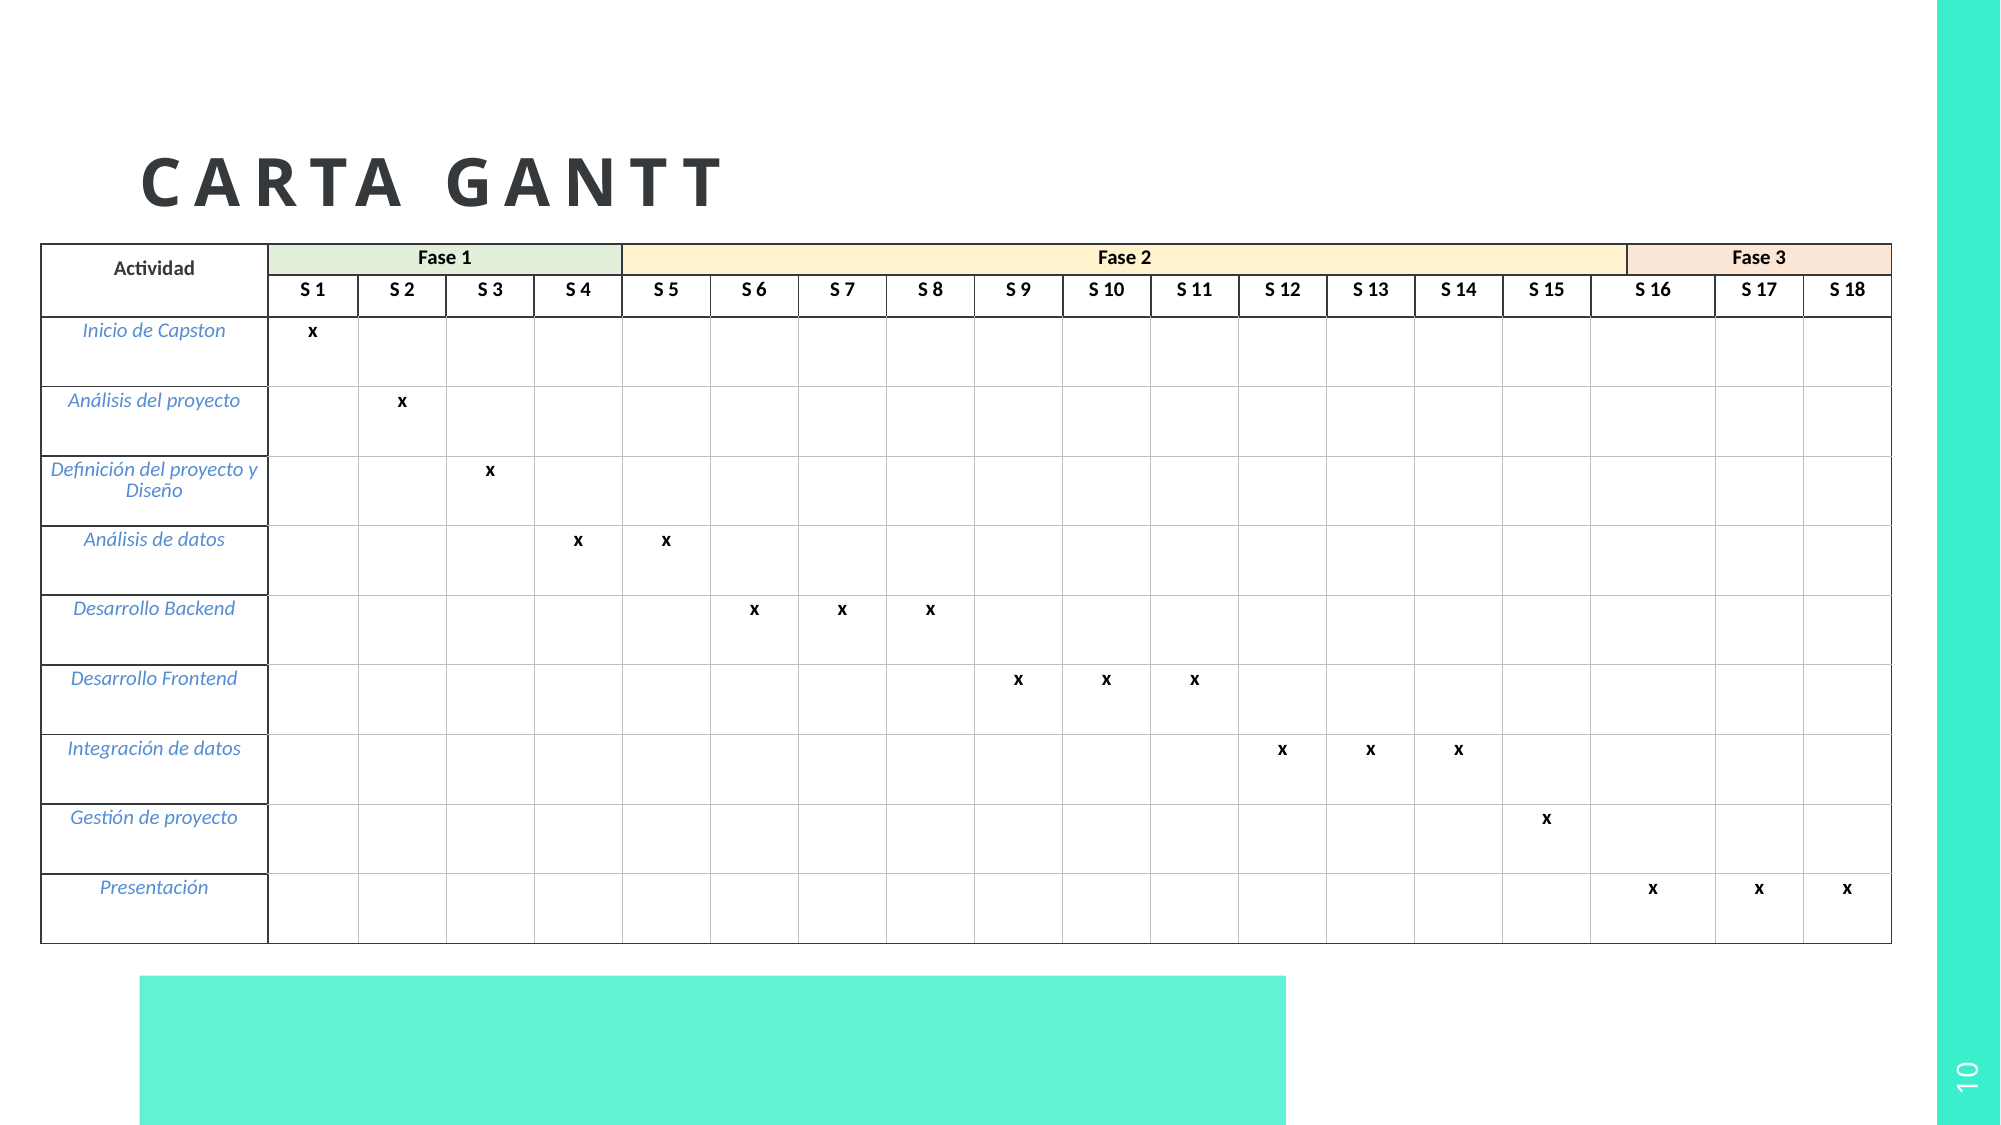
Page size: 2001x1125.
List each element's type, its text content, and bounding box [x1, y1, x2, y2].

table_cell [269, 805, 358, 873]
table_cell [1327, 596, 1414, 664]
table_cell [1503, 526, 1590, 595]
table_cell [711, 318, 798, 386]
table_cell [359, 805, 446, 873]
table_cell [535, 457, 622, 525]
table_cell [799, 387, 886, 456]
table_cell x [1804, 874, 1891, 943]
table_cell [535, 387, 622, 456]
table_cell [1716, 596, 1803, 664]
table_cell [1063, 596, 1150, 664]
table_cell Inicio de Capston [42, 318, 267, 386]
table_cell [447, 805, 534, 873]
table_cell [623, 387, 710, 456]
table_cell [535, 735, 622, 804]
table_cell [975, 805, 1062, 873]
table_cell [1503, 387, 1590, 456]
table_cell [447, 526, 534, 595]
table_cell [975, 735, 1062, 804]
table_cell [623, 318, 710, 386]
table_cell [359, 318, 446, 386]
table_cell [447, 318, 534, 386]
table_cell [799, 526, 886, 595]
table_cell S 18 [1804, 276, 1891, 316]
table_cell S 16 [1592, 276, 1714, 316]
table_cell [1591, 665, 1715, 734]
table_cell [1591, 457, 1715, 525]
table_cell [623, 596, 710, 664]
table_cell [535, 805, 622, 873]
table_cell [1327, 874, 1414, 943]
table_cell [1239, 596, 1326, 664]
table_cell [359, 526, 446, 595]
table_cell [447, 874, 534, 943]
table_cell [359, 874, 446, 943]
table_cell [1063, 805, 1150, 873]
table_cell [447, 596, 534, 664]
table_cell [711, 874, 798, 943]
table_cell S 13 [1328, 276, 1414, 316]
table_cell Integración de datos [42, 735, 267, 803]
table_cell [269, 874, 358, 943]
table_cell [1151, 457, 1238, 525]
table_cell [1415, 874, 1502, 943]
table_cell [1063, 387, 1150, 456]
table_cell Gestión de proyecto [42, 805, 267, 873]
table_cell [1151, 596, 1238, 664]
table_cell S 14 [1416, 276, 1502, 316]
table_cell Desarrollo Frontend [42, 666, 267, 734]
table_cell S 17 [1716, 276, 1803, 316]
table_cell [1327, 526, 1414, 595]
table_cell [975, 457, 1062, 525]
table_cell Definición del proyecto y Diseño [42, 457, 267, 525]
table_cell x [447, 457, 534, 525]
table_cell [1591, 596, 1715, 664]
table_cell [1804, 596, 1891, 664]
table_cell [1239, 526, 1326, 595]
table_cell x [799, 596, 886, 664]
table_cell x [269, 318, 358, 386]
table_cell [1804, 457, 1891, 525]
table_cell x [887, 596, 974, 664]
table_cell [887, 735, 974, 804]
table_cell x [1239, 735, 1326, 804]
table_cell x [359, 387, 446, 456]
table_cell [975, 387, 1062, 456]
table_cell x [1415, 735, 1502, 804]
table_cell [799, 318, 886, 386]
table_cell [447, 735, 534, 804]
table_cell [799, 805, 886, 873]
table_cell [887, 526, 974, 595]
table_cell S 5 [623, 276, 710, 316]
table_cell [1239, 318, 1326, 386]
table_cell [1503, 735, 1590, 804]
table_cell [1327, 387, 1414, 456]
table_cell [1503, 874, 1590, 943]
table_cell [1415, 457, 1502, 525]
table_cell [359, 596, 446, 664]
table_cell [269, 596, 358, 664]
table_header Fase 2 [623, 245, 1626, 274]
table_cell [623, 805, 710, 873]
table_cell [1804, 526, 1891, 595]
table_cell [1327, 457, 1414, 525]
table_cell x [1716, 874, 1803, 943]
table_cell [1415, 805, 1502, 873]
table_cell [1716, 318, 1803, 386]
table_cell [269, 387, 358, 456]
table_cell S 2 [359, 276, 445, 316]
table_cell [1415, 387, 1502, 456]
table_cell Presentación [42, 875, 267, 943]
table_cell S 1 [269, 276, 357, 316]
table_cell [711, 665, 798, 734]
table_cell [1415, 596, 1502, 664]
table_cell x [975, 665, 1062, 734]
table_cell [269, 735, 358, 804]
table_cell [1151, 735, 1238, 804]
table_cell [1716, 457, 1803, 525]
table_cell [447, 665, 534, 734]
text_box [139, 975, 1287, 1125]
table_cell [887, 874, 974, 943]
table_cell [1239, 665, 1326, 734]
table_cell [1591, 526, 1715, 595]
table_cell [1503, 457, 1590, 525]
table_cell [1063, 874, 1150, 943]
table_cell [1591, 805, 1715, 873]
table_cell S 7 [799, 276, 886, 316]
table_cell [359, 735, 446, 804]
table_cell [1716, 526, 1803, 595]
table_cell [975, 596, 1062, 664]
table_cell [1239, 457, 1326, 525]
table_cell [269, 665, 358, 734]
table_cell S 8 [887, 276, 974, 316]
table_cell Análisis del proyecto [42, 387, 267, 455]
table_cell [1151, 318, 1238, 386]
table_cell S 11 [1152, 276, 1238, 316]
table_cell x [1063, 665, 1150, 734]
slide_number 10 [1937, 1032, 2000, 1125]
table_cell [1503, 596, 1590, 664]
table_cell [535, 318, 622, 386]
table_cell [1063, 457, 1150, 525]
table_header Fase 1 [269, 245, 621, 274]
table_cell [1063, 735, 1150, 804]
table_cell [623, 735, 710, 804]
table_cell S 3 [447, 276, 533, 316]
table_cell [975, 874, 1062, 943]
table_cell [711, 457, 798, 525]
table_cell x [1591, 874, 1715, 943]
table_cell [799, 735, 886, 804]
table_cell [1716, 735, 1803, 804]
table_cell [711, 387, 798, 456]
table_cell [535, 665, 622, 734]
table_cell S 15 [1504, 276, 1590, 316]
table_cell [1716, 805, 1803, 873]
table_cell [535, 874, 622, 943]
table_cell [1804, 805, 1891, 873]
table_cell [535, 596, 622, 664]
table_cell [887, 665, 974, 734]
table_cell [1804, 387, 1891, 456]
table_cell [1503, 665, 1590, 734]
table_cell [975, 526, 1062, 595]
table_cell [1415, 318, 1502, 386]
table_cell [1804, 318, 1891, 386]
title Carta Gantt [139, 60, 1794, 221]
table_cell x [535, 526, 622, 595]
table_cell [1151, 526, 1238, 595]
table_cell S 10 [1064, 276, 1150, 316]
table_cell [887, 387, 974, 456]
table_header Actividad [42, 245, 267, 316]
table_cell [1239, 387, 1326, 456]
table_cell [1063, 526, 1150, 595]
table_cell [1503, 318, 1590, 386]
table_cell [1415, 526, 1502, 595]
table_cell [1151, 387, 1238, 456]
table_header Fase 3 [1628, 245, 1891, 274]
table_cell [1327, 805, 1414, 873]
table_cell [1804, 665, 1891, 734]
table_cell [887, 457, 974, 525]
table_cell [1239, 874, 1326, 943]
table_cell [1327, 665, 1414, 734]
table_cell [1804, 735, 1891, 804]
table_cell x [1503, 805, 1590, 873]
table_cell [711, 735, 798, 804]
table_cell [1327, 318, 1414, 386]
table_cell x [1151, 665, 1238, 734]
table_cell Análisis de datos [42, 527, 267, 594]
table_cell [1239, 805, 1326, 873]
table_cell [1591, 387, 1715, 456]
table_cell [887, 805, 974, 873]
table_cell x [623, 526, 710, 595]
table_cell S 6 [711, 276, 798, 316]
table_cell [359, 457, 446, 525]
table_cell [1591, 735, 1715, 804]
table_cell [711, 805, 798, 873]
table_cell [1716, 665, 1803, 734]
table_cell [1151, 874, 1238, 943]
table_cell S 4 [535, 276, 621, 316]
table_cell [1063, 318, 1150, 386]
table_cell [975, 318, 1062, 386]
table_cell [623, 457, 710, 525]
table_cell [799, 665, 886, 734]
table_cell S 12 [1240, 276, 1326, 316]
table_cell x [1327, 735, 1414, 804]
table_cell [799, 874, 886, 943]
table_cell [887, 318, 974, 386]
table_cell [623, 874, 710, 943]
table_cell [1151, 805, 1238, 873]
table_cell [359, 665, 446, 734]
table_cell [623, 665, 710, 734]
table_cell [1716, 387, 1803, 456]
table_cell x [711, 596, 798, 664]
table_cell Desarrollo Backend [42, 596, 267, 664]
table_cell [711, 526, 798, 595]
table_cell [269, 457, 358, 525]
table_cell [447, 387, 534, 456]
table_cell [269, 526, 358, 595]
table_cell [799, 457, 886, 525]
table_cell S 9 [975, 276, 1062, 316]
table_cell [1591, 318, 1715, 386]
table_cell [1415, 665, 1502, 734]
